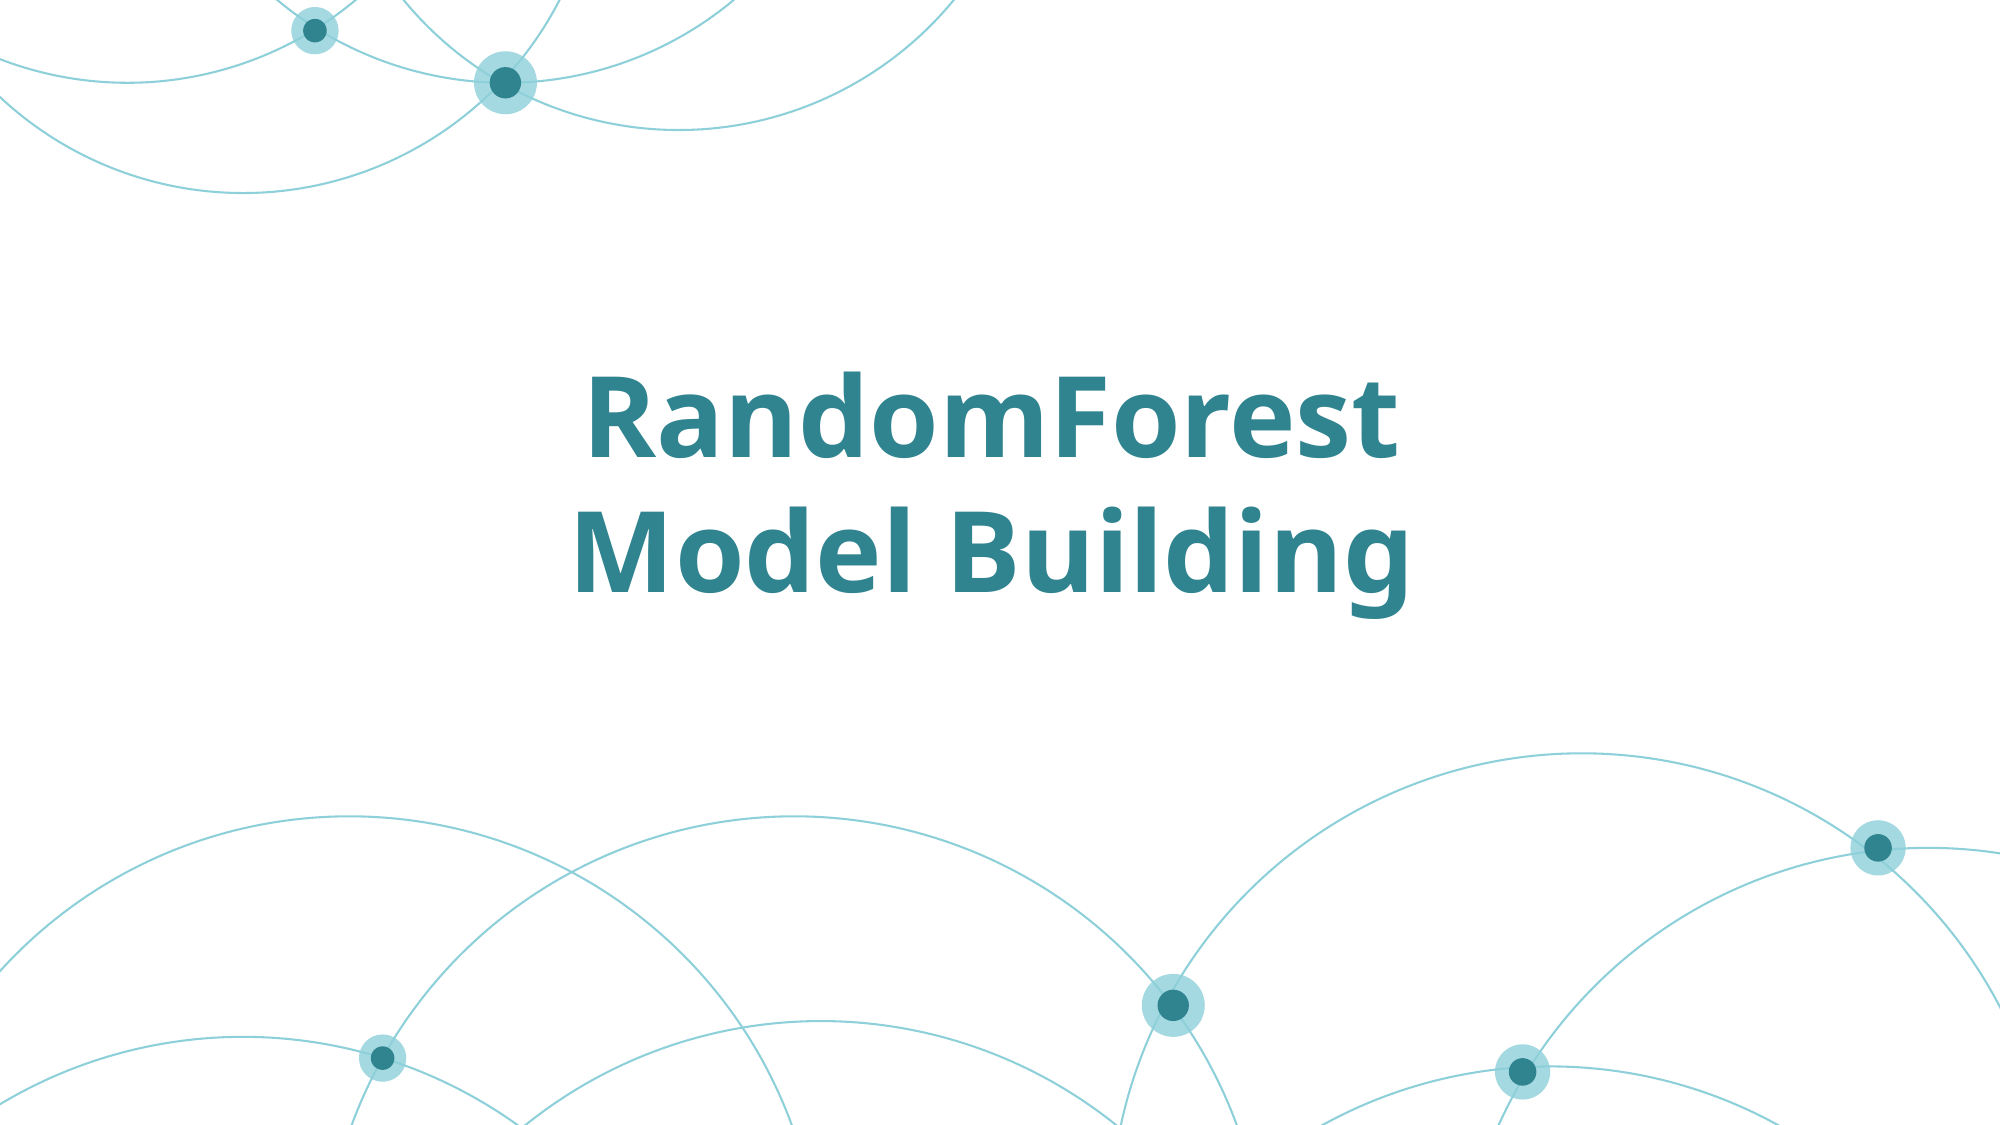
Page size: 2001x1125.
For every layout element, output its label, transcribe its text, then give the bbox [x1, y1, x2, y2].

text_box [473, 51, 537, 115]
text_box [1494, 1044, 1551, 1100]
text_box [358, 1034, 407, 1082]
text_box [291, 6, 339, 55]
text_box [0, 753, 2000, 1125]
text_box RandomForest Model Building [553, 337, 1430, 623]
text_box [0, 0, 1035, 194]
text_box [1141, 973, 1205, 1037]
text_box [1850, 820, 1906, 876]
